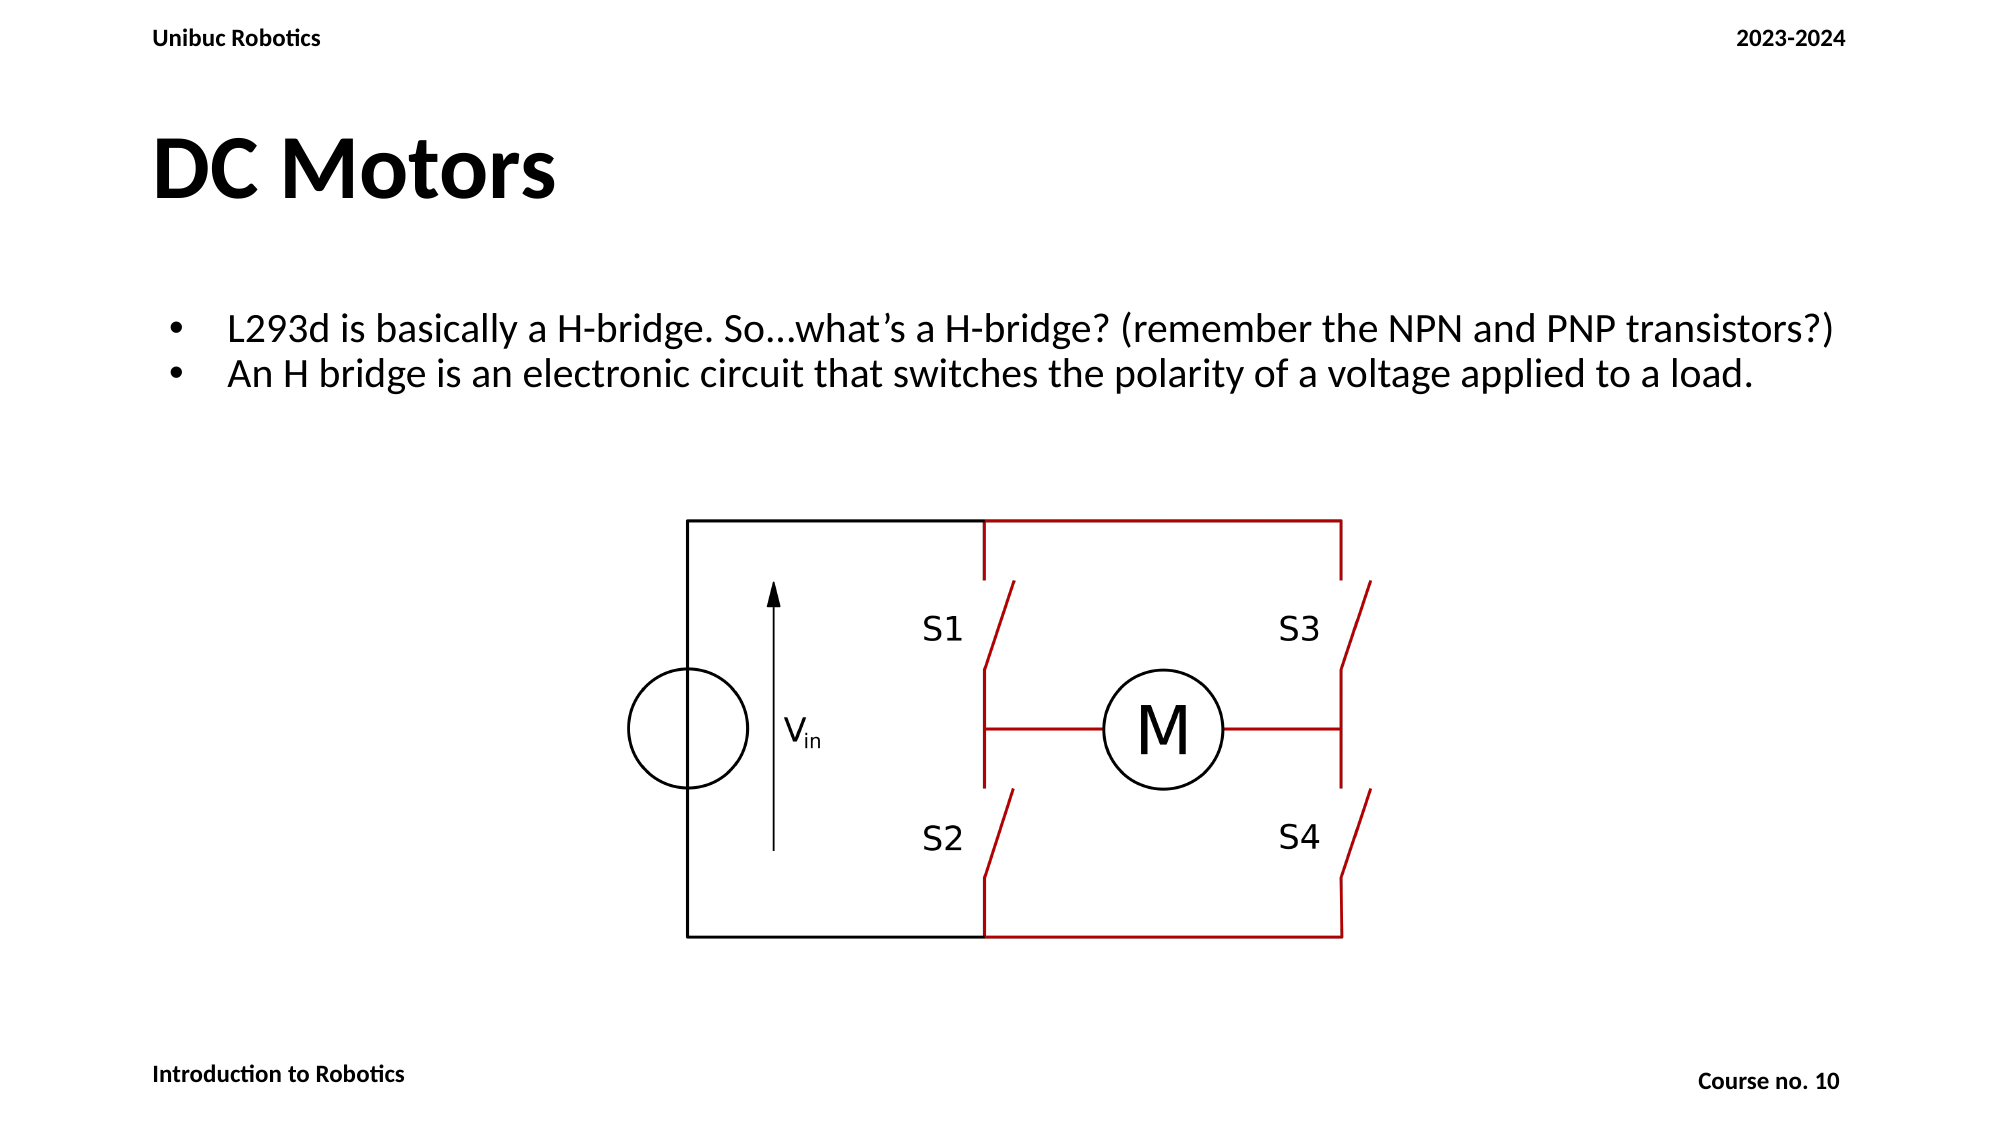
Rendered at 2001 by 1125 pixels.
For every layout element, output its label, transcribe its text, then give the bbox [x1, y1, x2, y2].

list L293d is basically a H-bridge. So...what’s a H-bridge? (remember the NPN and PNP transistors?) An H bridge is an electronic circuit that switches the polarity of a voltage applied to a load. [137, 299, 1863, 1014]
title DC Motors [137, 59, 1863, 278]
picture [613, 493, 1387, 968]
